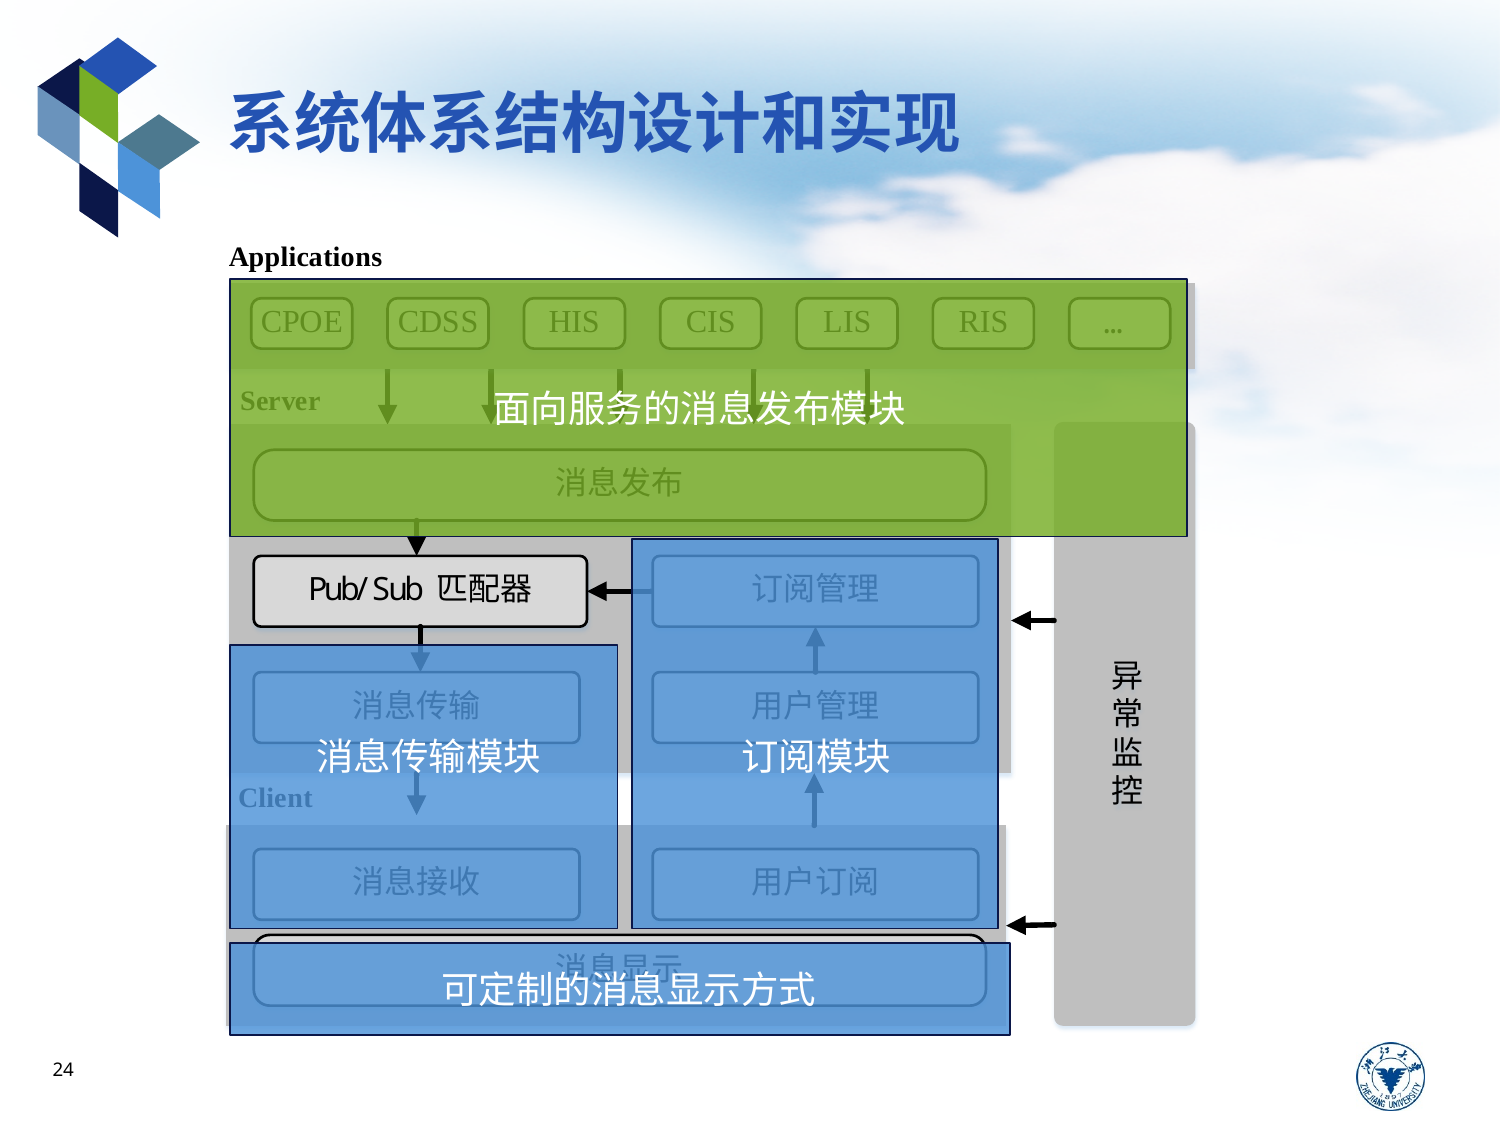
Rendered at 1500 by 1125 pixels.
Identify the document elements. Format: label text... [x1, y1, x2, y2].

picture [0, 0, 1500, 1036]
picture [1356, 1042, 1425, 1111]
slide_number 24 [37, 1050, 388, 1091]
title 系统体系结构设计和实现 [212, 75, 1375, 168]
